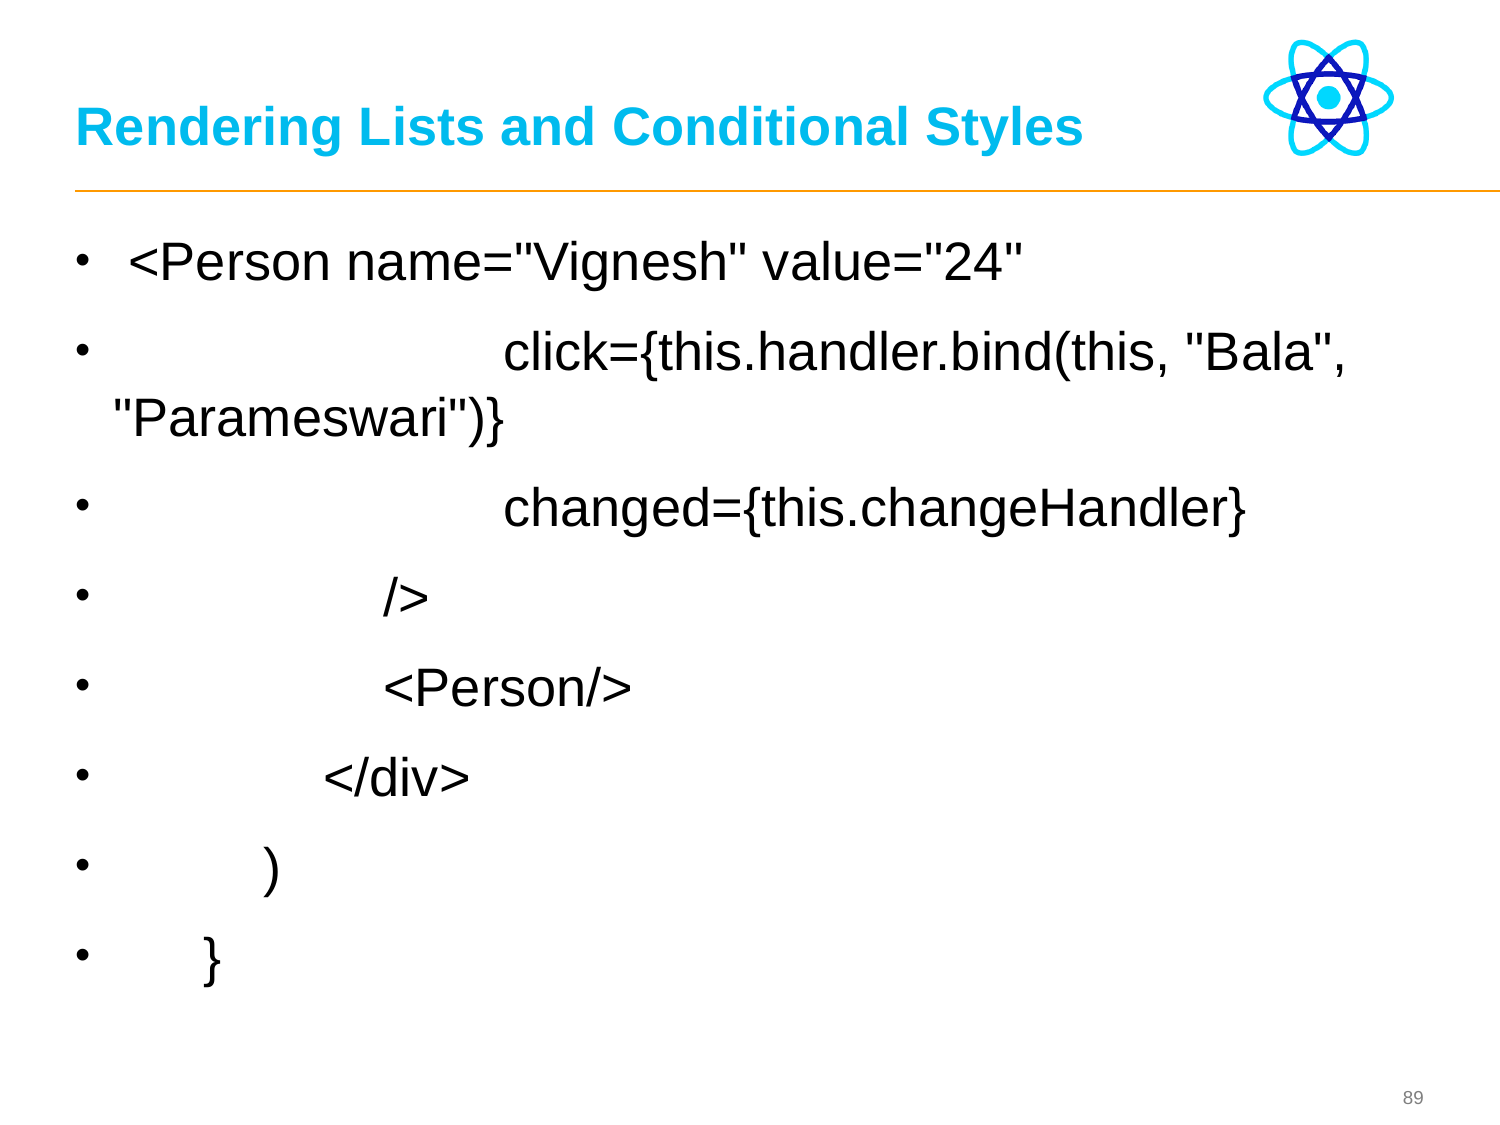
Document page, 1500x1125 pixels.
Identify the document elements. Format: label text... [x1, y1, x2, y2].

title Rendering Lists and Conditional Styles [75, 27, 1422, 157]
list <Person name="Vignesh" value="24" click={this.handler.bind(this, "Bala", "Parameswari")} changed={this.changeHandler} /> <Person/> </div> ) } [75, 226, 1425, 1018]
